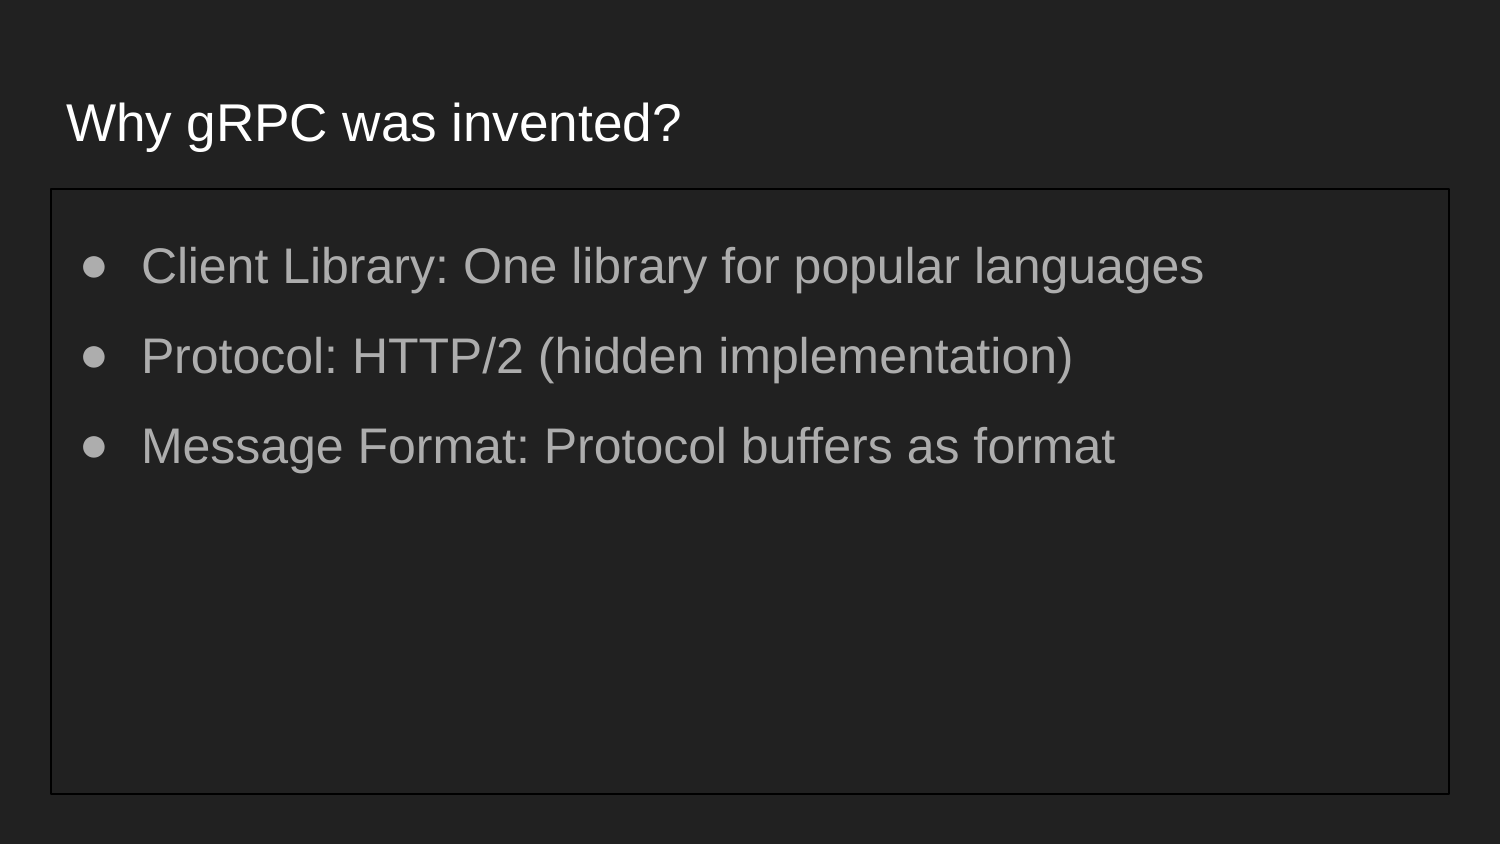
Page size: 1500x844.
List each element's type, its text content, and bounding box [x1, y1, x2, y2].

title Why gRPC was invented? [51, 72, 1449, 167]
list Client Library: One library for popular languages Protocol: HTTP/2 (hidden implementation) Message Format: Protocol buffers as format [51, 189, 1449, 795]
